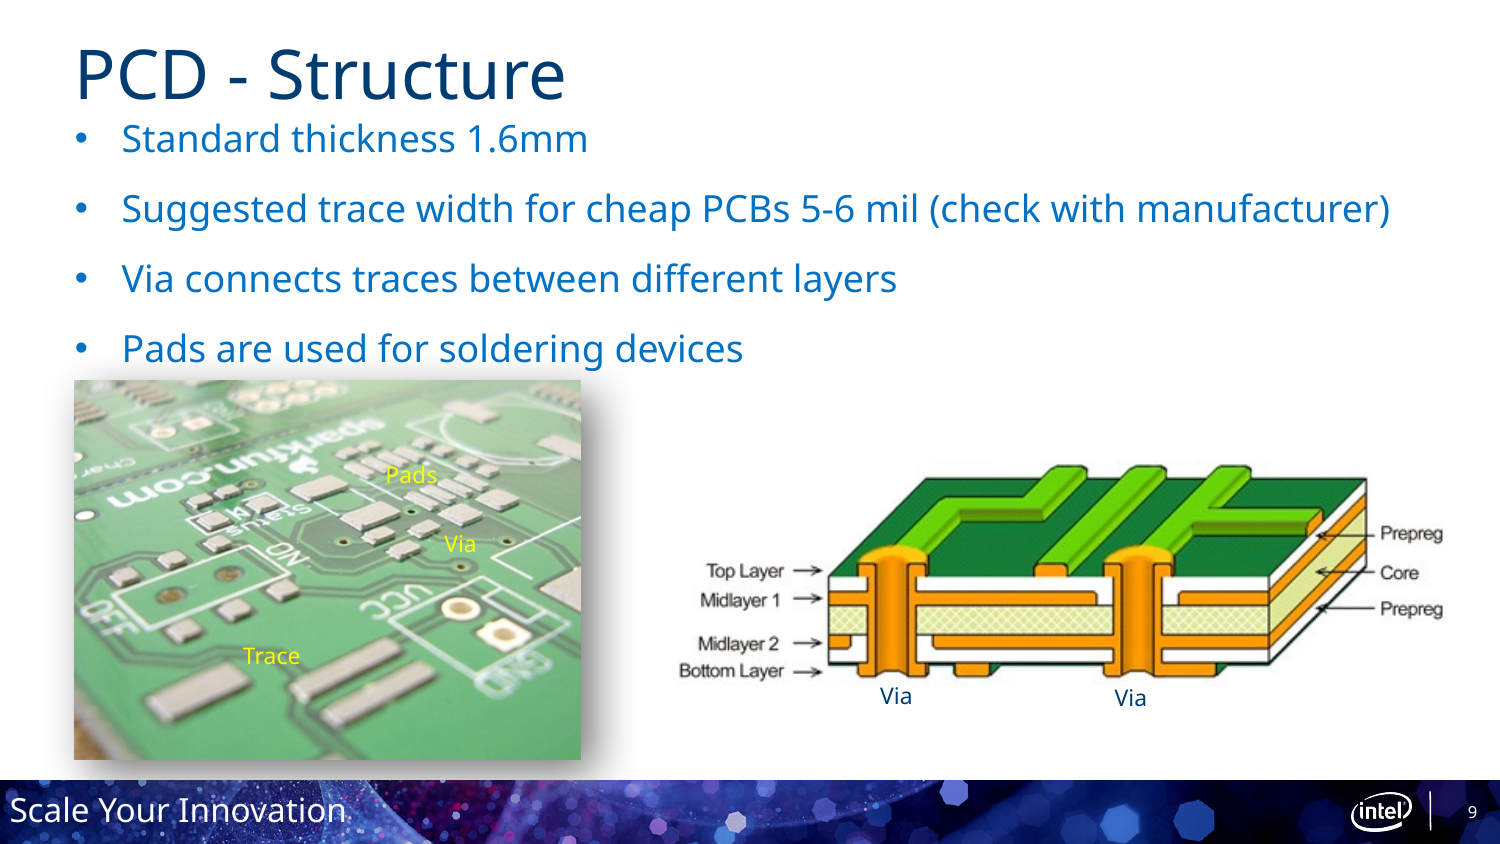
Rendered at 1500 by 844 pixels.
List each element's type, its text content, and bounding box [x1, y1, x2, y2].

picture [74, 380, 581, 760]
picture [667, 460, 1450, 696]
picture [0, 780, 1500, 844]
text_box Via [880, 705, 924, 709]
slide_number 9 [1127, 791, 1478, 837]
list Standard thickness 1.6mm Suggested trace width for cheap PCBs 5-6 mil (check with manufacturer) Via connects traces between different layers Pads are used for soldering devices [74, 115, 1425, 760]
text_box Via [1114, 705, 1159, 712]
title PCD - Structure [74, 50, 1425, 115]
